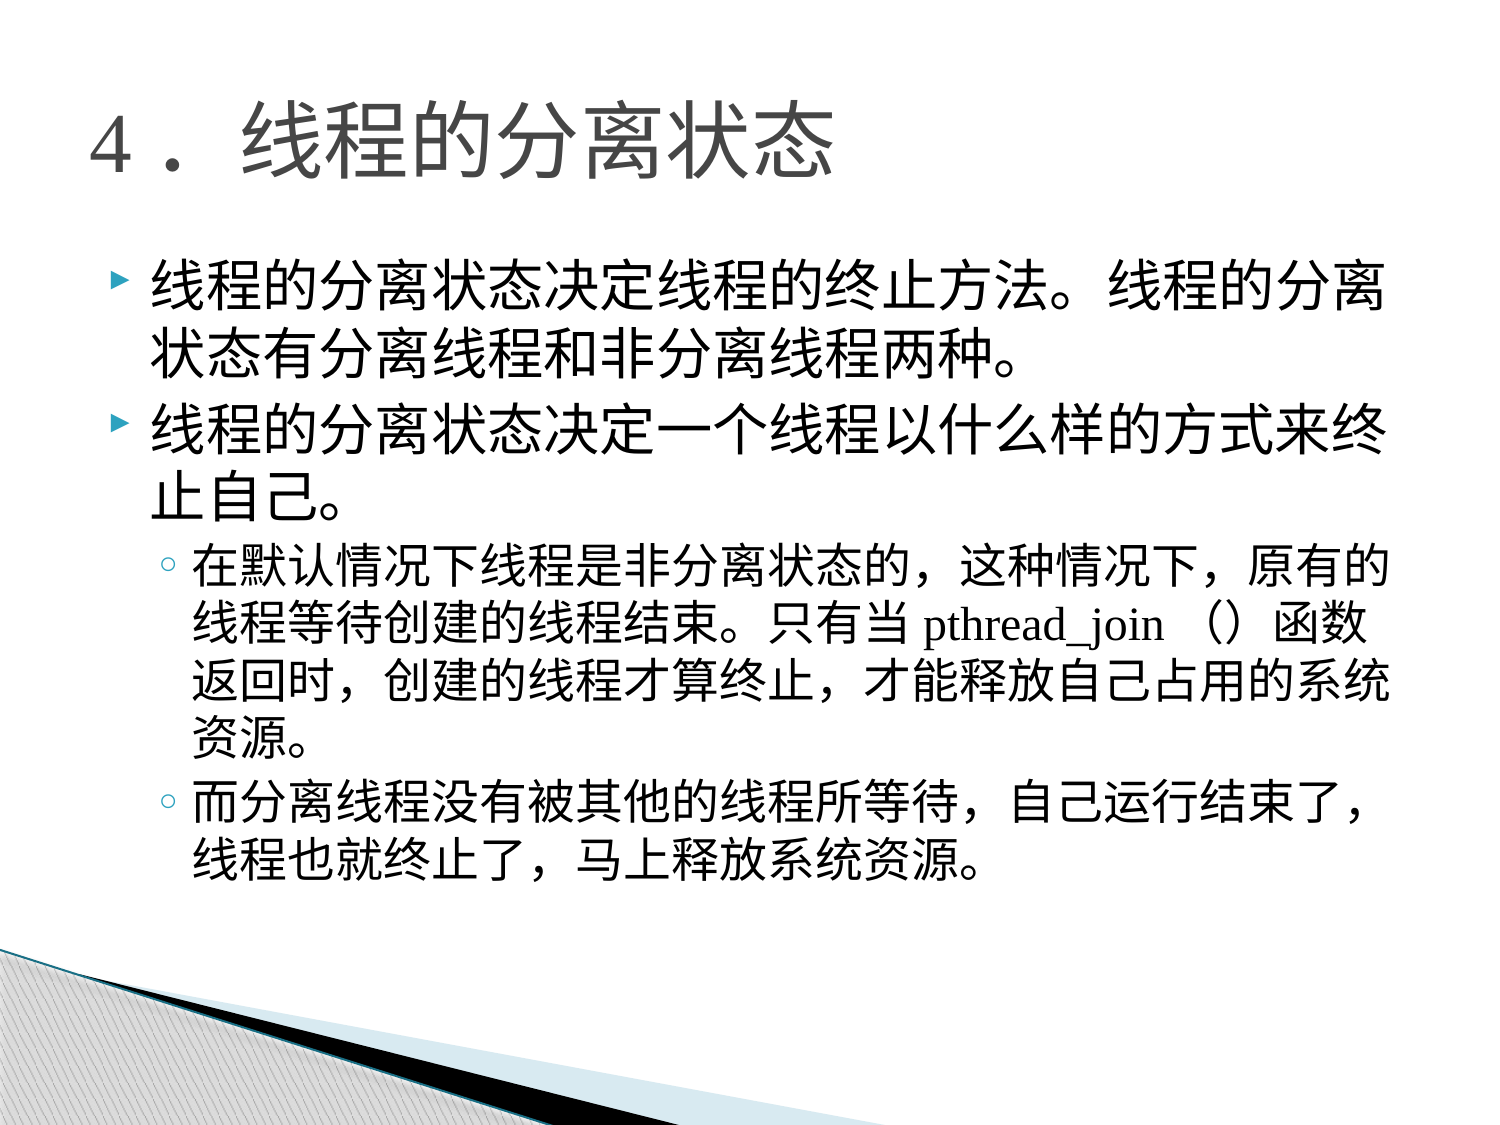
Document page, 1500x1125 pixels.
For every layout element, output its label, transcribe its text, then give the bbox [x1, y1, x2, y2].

list 线程的分离状态决定线程的终止方法。线程的分离状态有分离线程和非分离线程两种。 线程的分离状态决定一个线程以什么样的方式来终止自己。 在默认情况下线程是非分离状态的，这种情况下，原有的线程等待创建的线程结束。只有当pthread_join（）函数返回时，创建的线程才算终止，才能释放自己占用的系统资源。 而分离线程没有被其他的线程所等待，自己运行结束了，线程也就终止了，马上释放系统资源。 [75, 243, 1425, 986]
title 4．线程的分离状态 [75, 45, 1425, 233]
